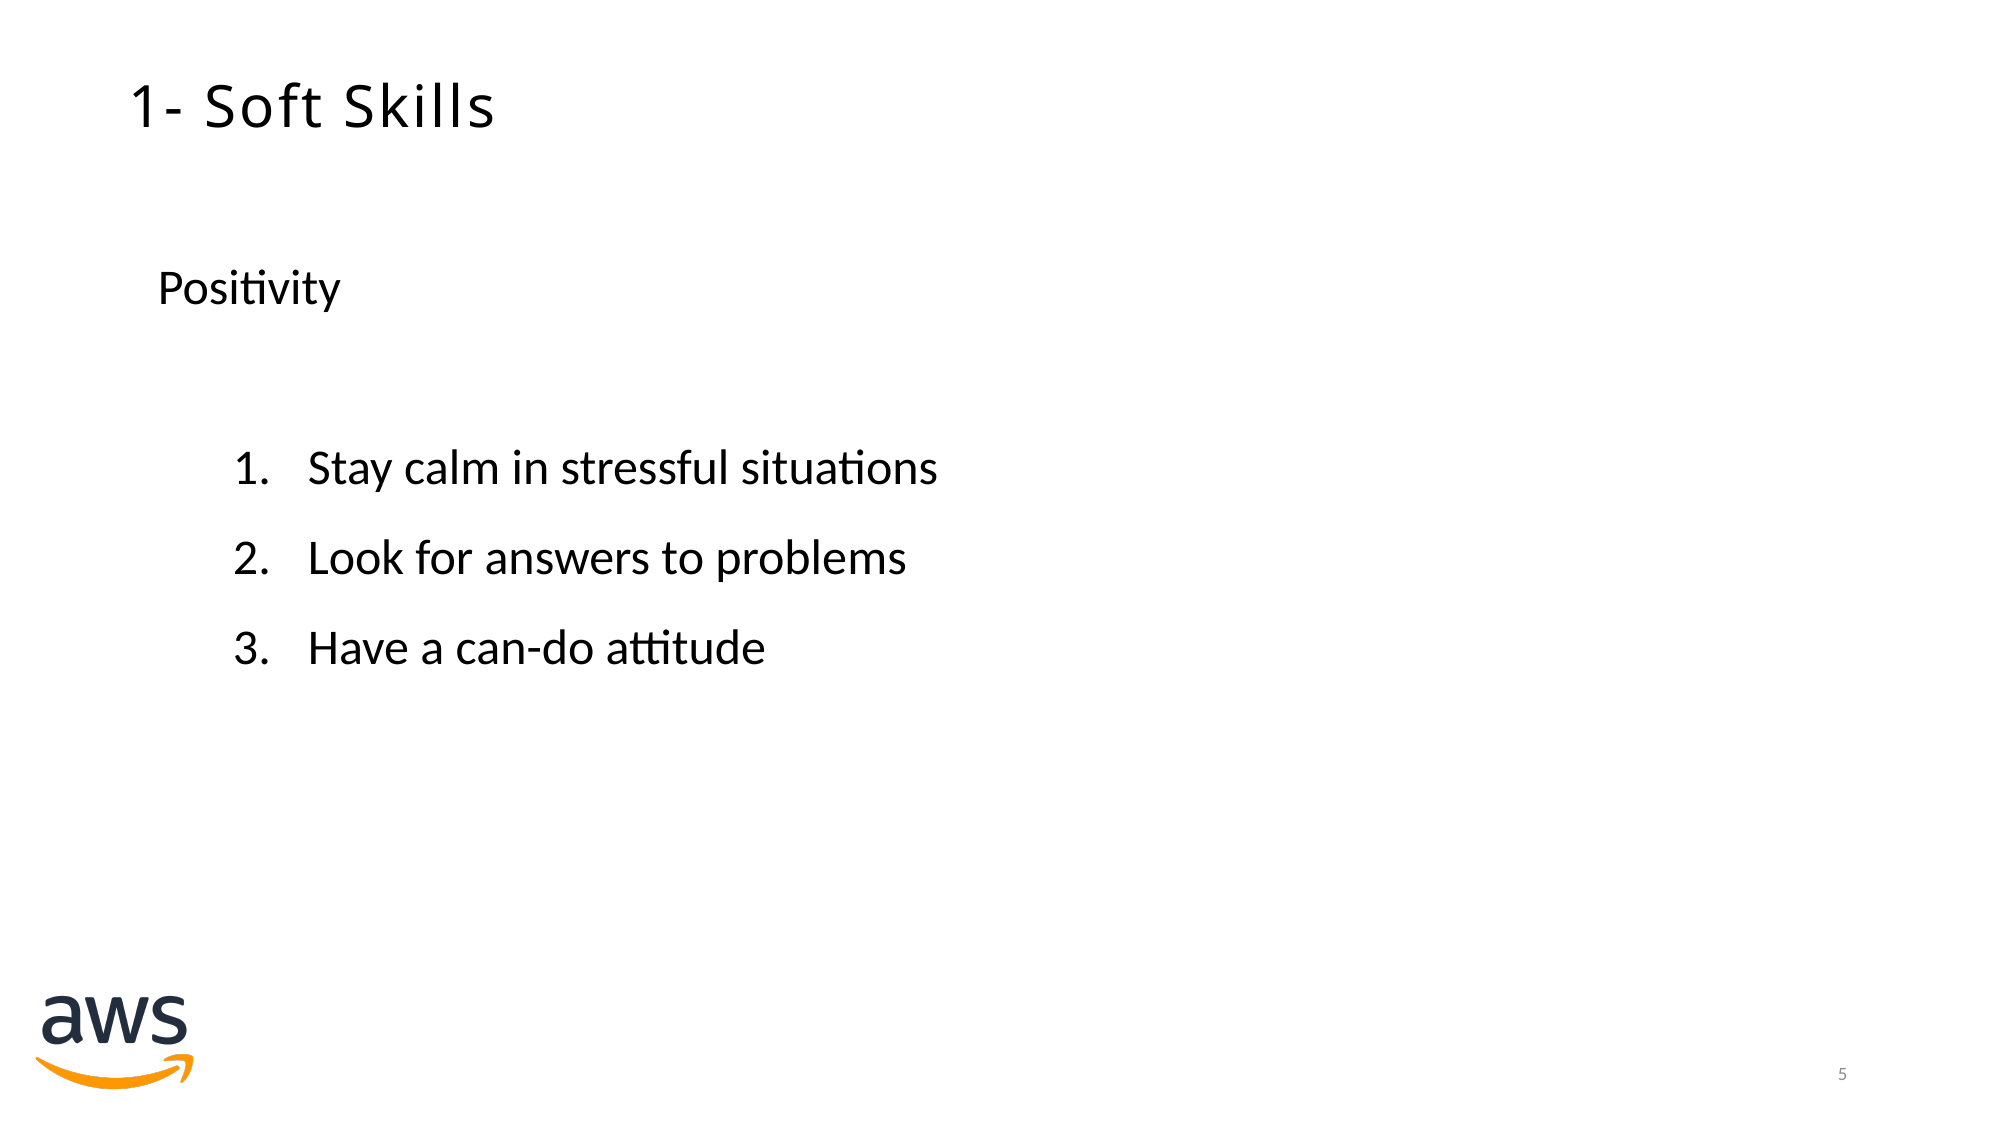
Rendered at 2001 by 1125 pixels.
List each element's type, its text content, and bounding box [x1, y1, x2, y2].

picture [0, 956, 227, 1125]
text_box Positivity Stay calm in stressful situations Look for answers to problems Have a can-do attitude [143, 217, 1826, 773]
title 1- Soft Skills [113, 0, 1495, 218]
slide_number 5 [1412, 1042, 1863, 1103]
